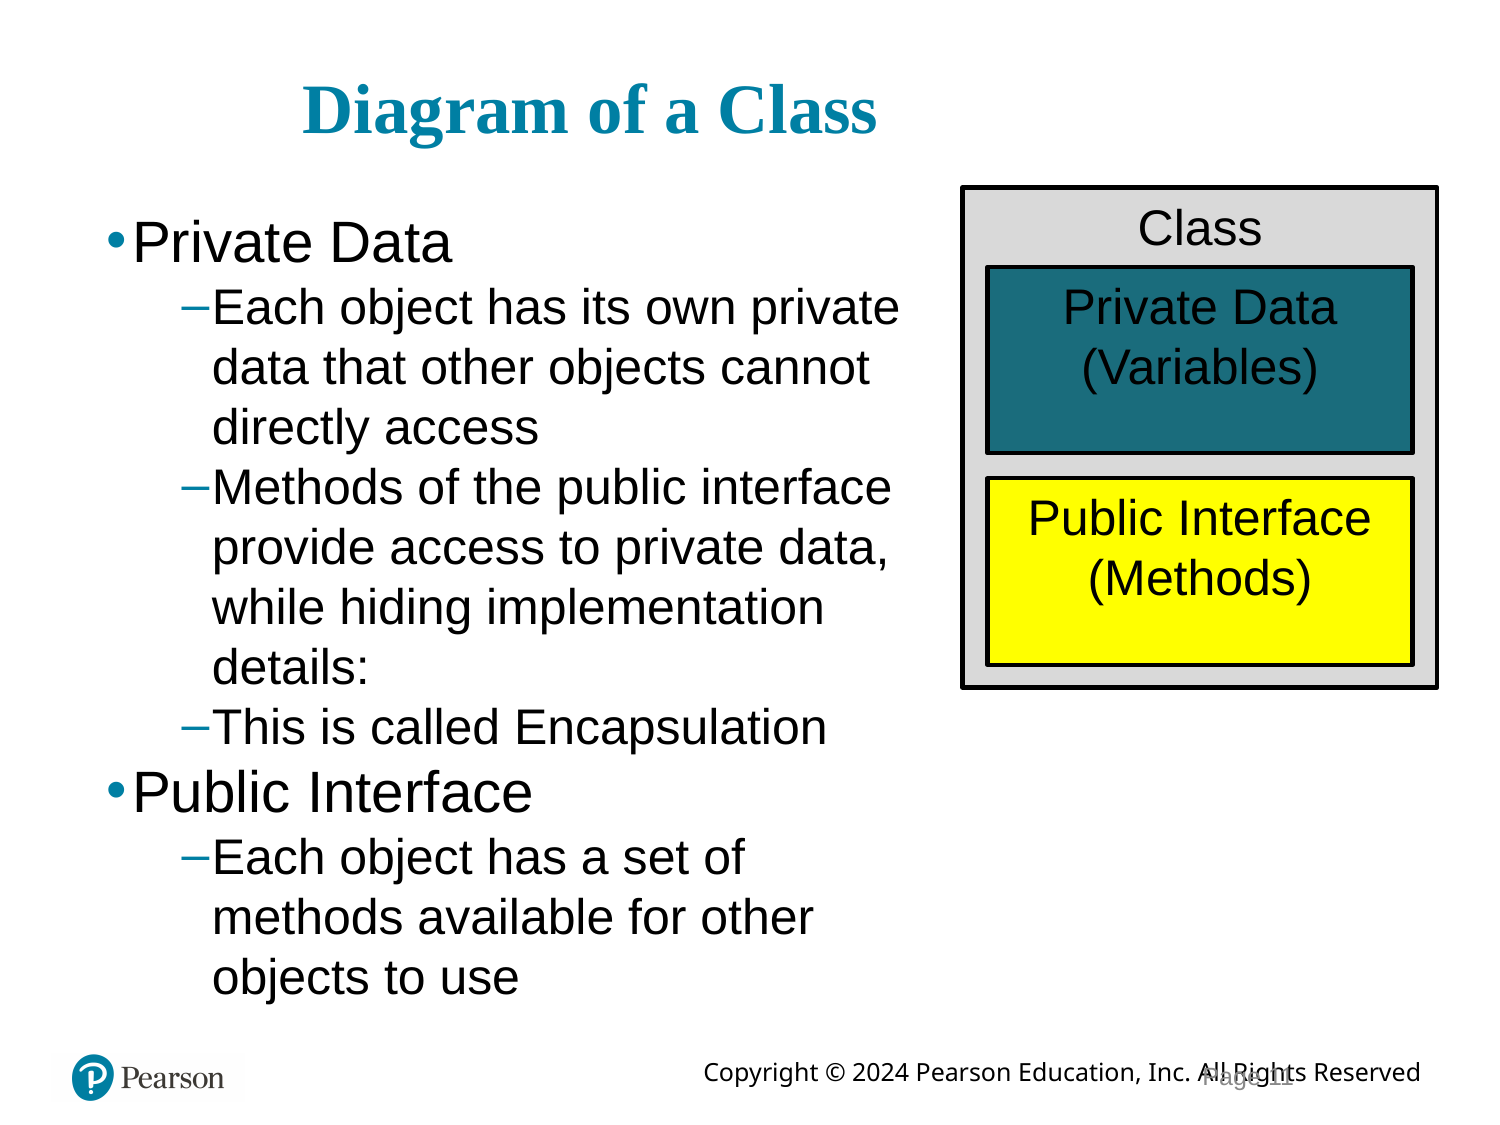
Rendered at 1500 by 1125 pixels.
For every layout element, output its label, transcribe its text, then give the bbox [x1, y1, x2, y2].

title Diagram of a Class [287, 45, 1450, 163]
slide_number Page 11 [1187, 1050, 1450, 1100]
picture [51, 1053, 245, 1102]
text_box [962, 187, 1438, 688]
list Private Data Each object has its own private data that other objects cannot directly access Methods of the public interface provide access to private data, while hiding implementation details: This is called Encapsulation Public Interface Each object has a set of methods available for other objects to use [75, 189, 938, 1025]
